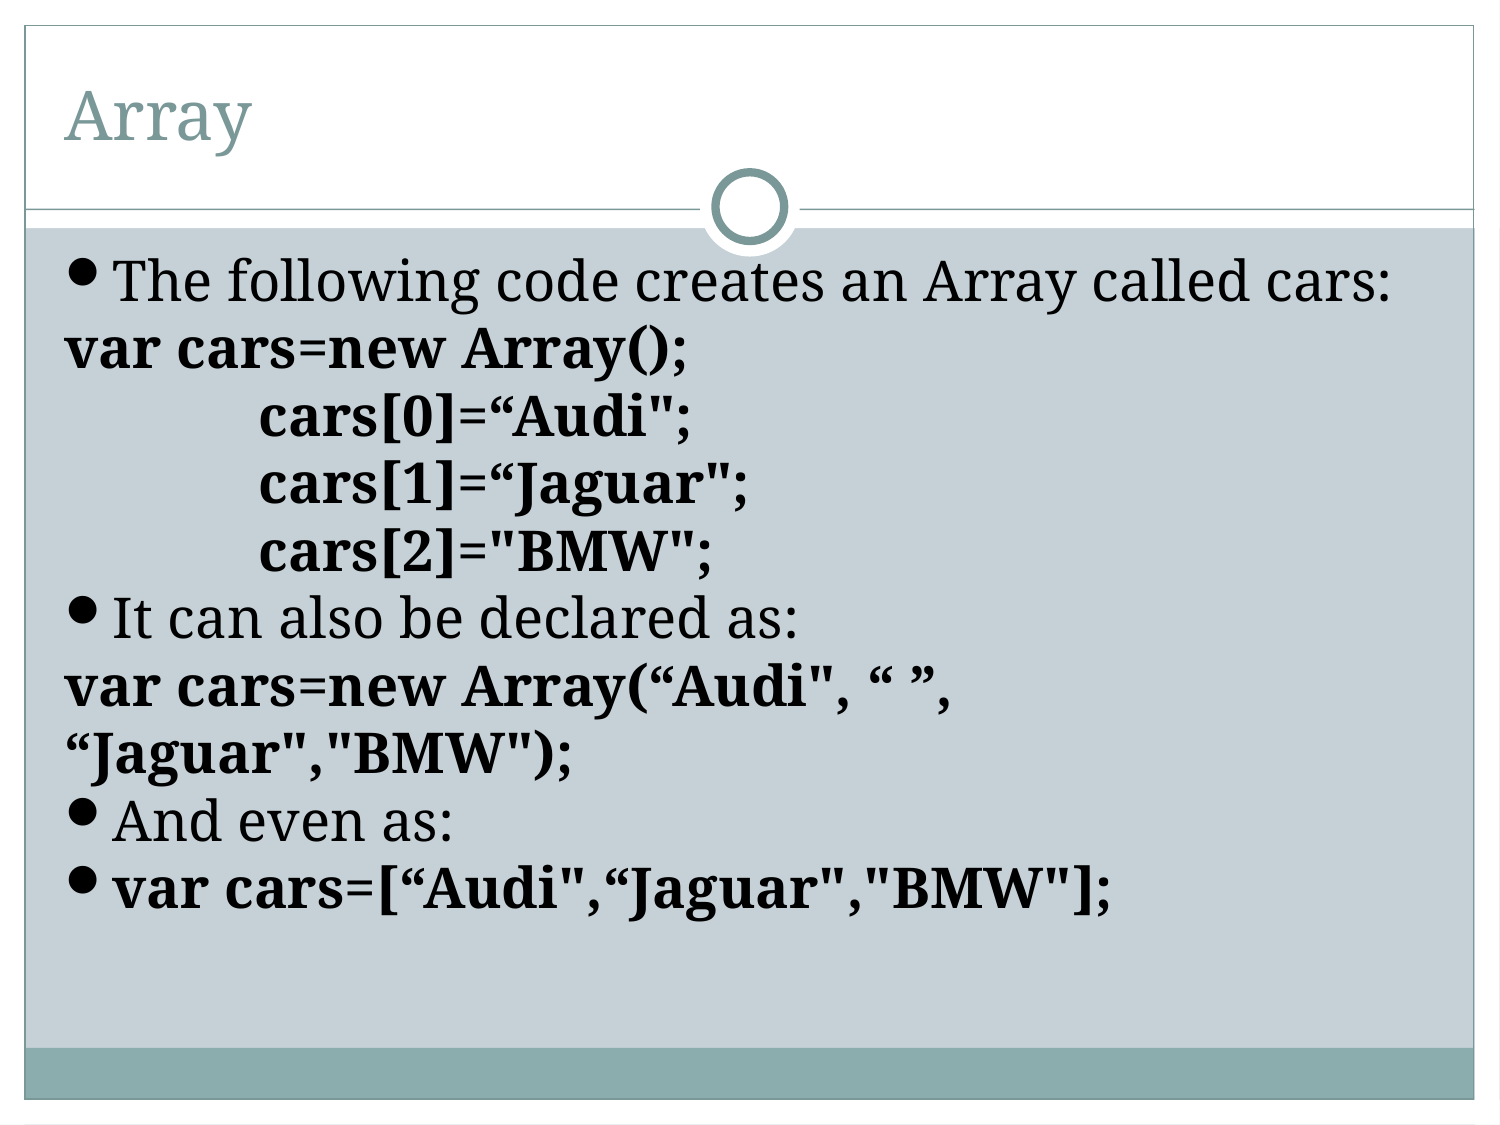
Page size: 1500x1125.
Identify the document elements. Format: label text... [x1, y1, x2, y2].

text_box The following code creates an Array called cars: var cars=new Array(); cars[0]=“Audi"; cars[1]=“Jaguar"; cars[2]="BMW"; It can also be declared as: var cars=new Array(“Audi", “ ”, “Jaguar","BMW"); And even as: var cars=[“Audi",“Jaguar","BMW"]; [49, 237, 1463, 1075]
text_box Array [49, 37, 1450, 162]
